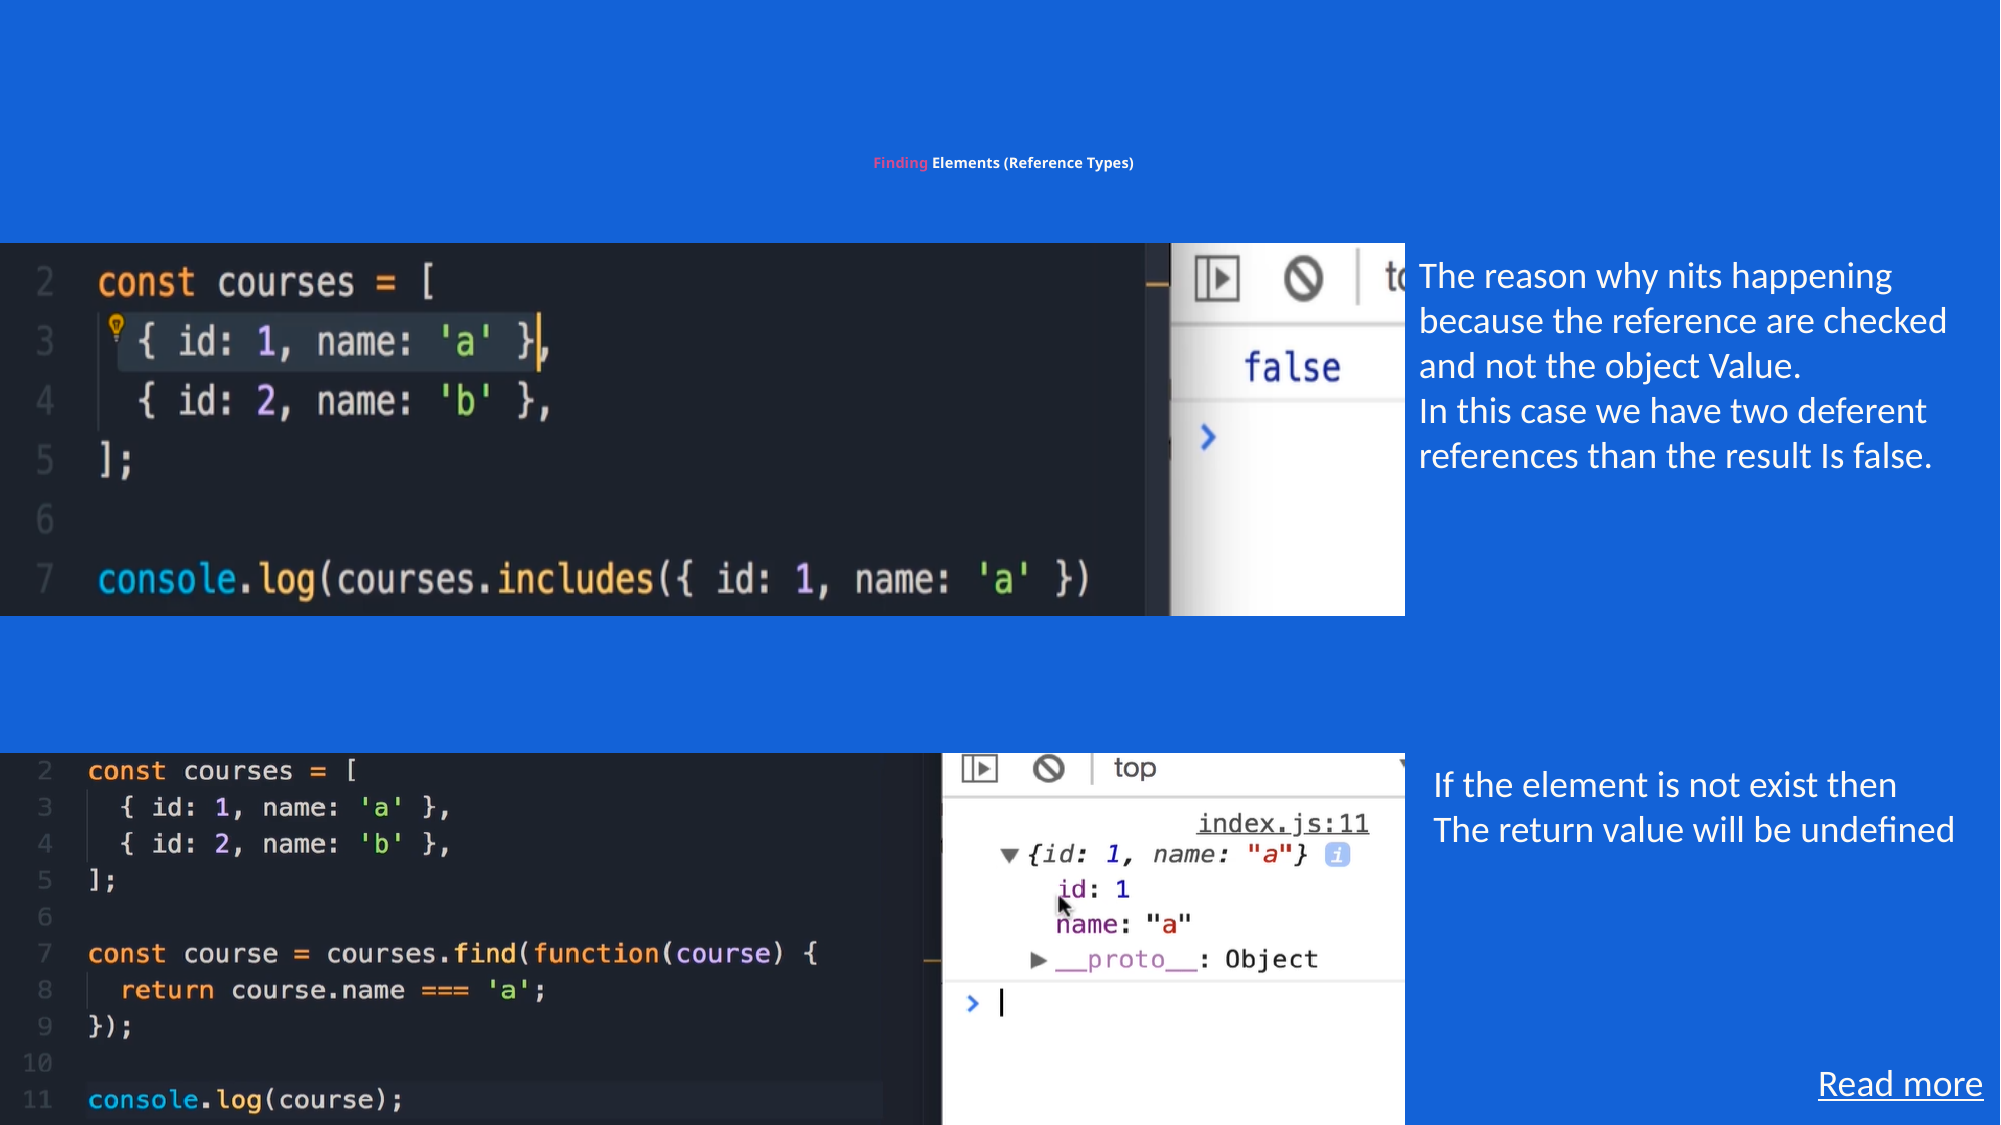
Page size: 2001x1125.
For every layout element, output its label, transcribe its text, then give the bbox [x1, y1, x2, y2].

text_box Read more [1803, 1051, 1999, 1112]
text_box If the element is not exist then The return value will be undefined [1418, 753, 1972, 858]
title Finding Elements (Reference Types) [137, 148, 1863, 214]
picture [0, 752, 1405, 1125]
picture [0, 243, 1405, 616]
text_box The reason why nits happening because the reference are checked and not the object Value. In this case we have two deferent references than the result Is false. [1405, 243, 2000, 484]
